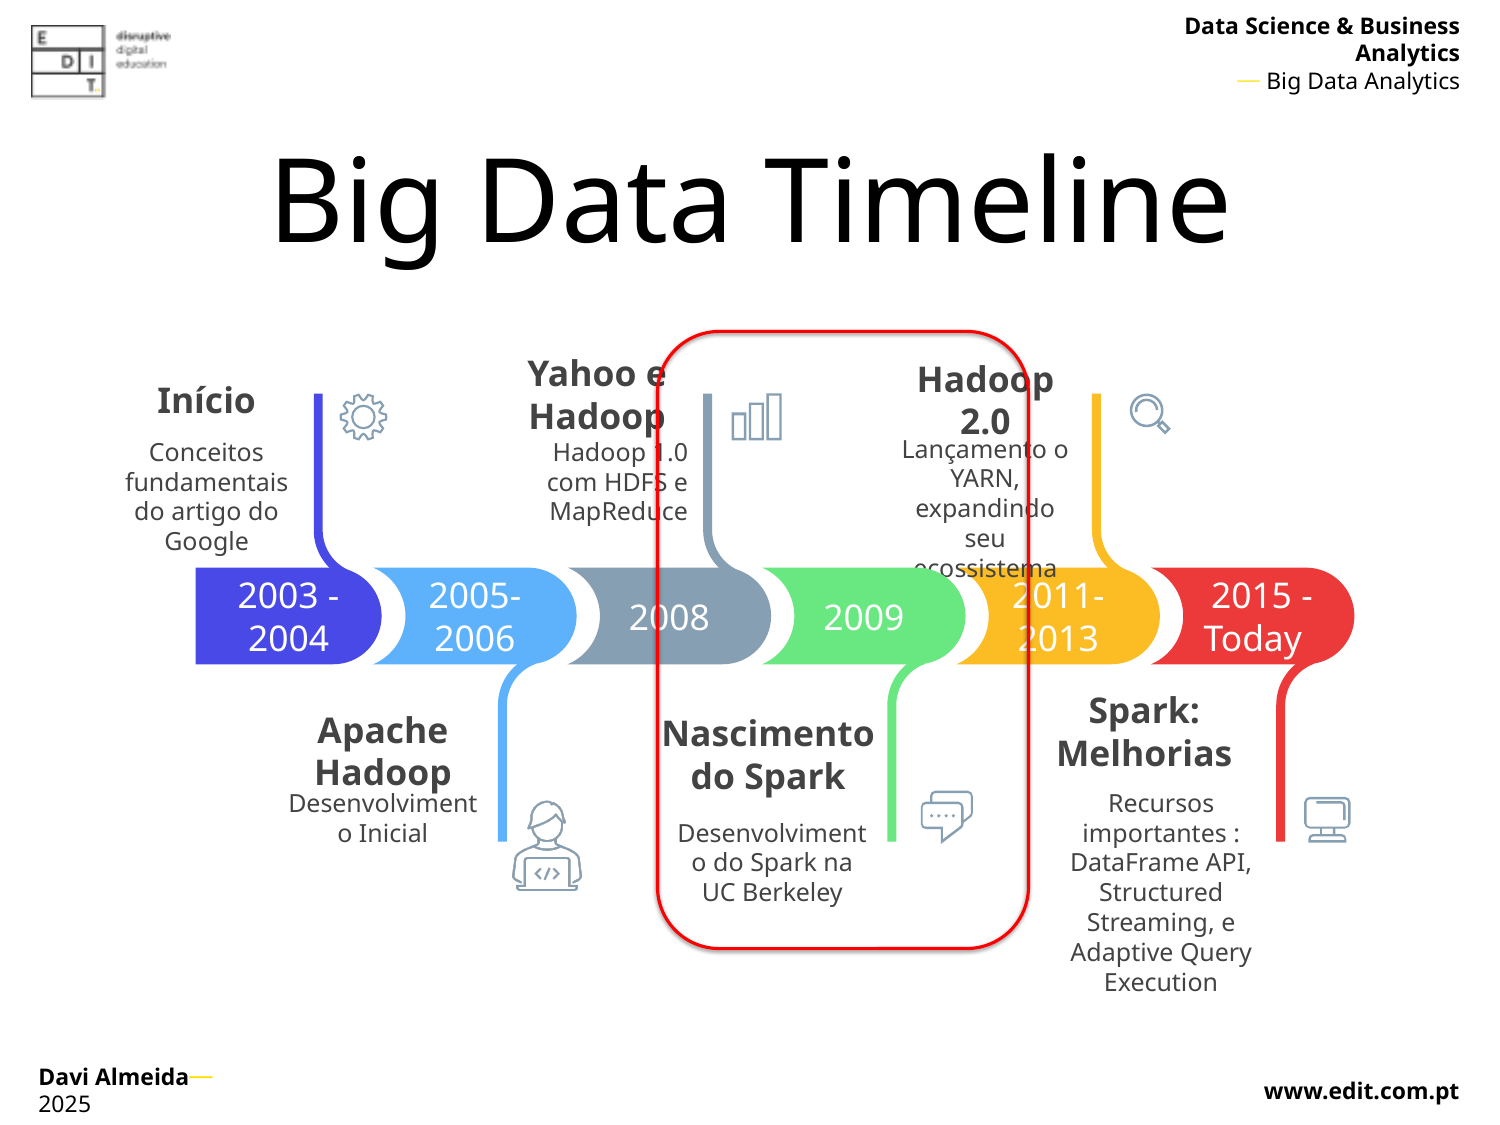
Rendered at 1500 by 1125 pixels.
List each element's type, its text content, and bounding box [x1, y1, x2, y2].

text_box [1012, 567, 1355, 861]
picture [31, 25, 171, 100]
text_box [488, 358, 783, 665]
text_box [669, 331, 1020, 566]
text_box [628, 567, 974, 861]
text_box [267, 567, 577, 861]
text_box Davi Almeida⎯ 2025 [32, 1056, 266, 1124]
text_box [657, 674, 1029, 949]
text_box Data Science & Business Analytics ⎯ Big Data Analytics [1068, 5, 1467, 100]
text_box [99, 363, 388, 665]
text_box www.edit.com.pt [1258, 1070, 1473, 1110]
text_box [878, 363, 1172, 665]
picture [495, 791, 598, 894]
title Big Data Timeline [98, 154, 1403, 237]
